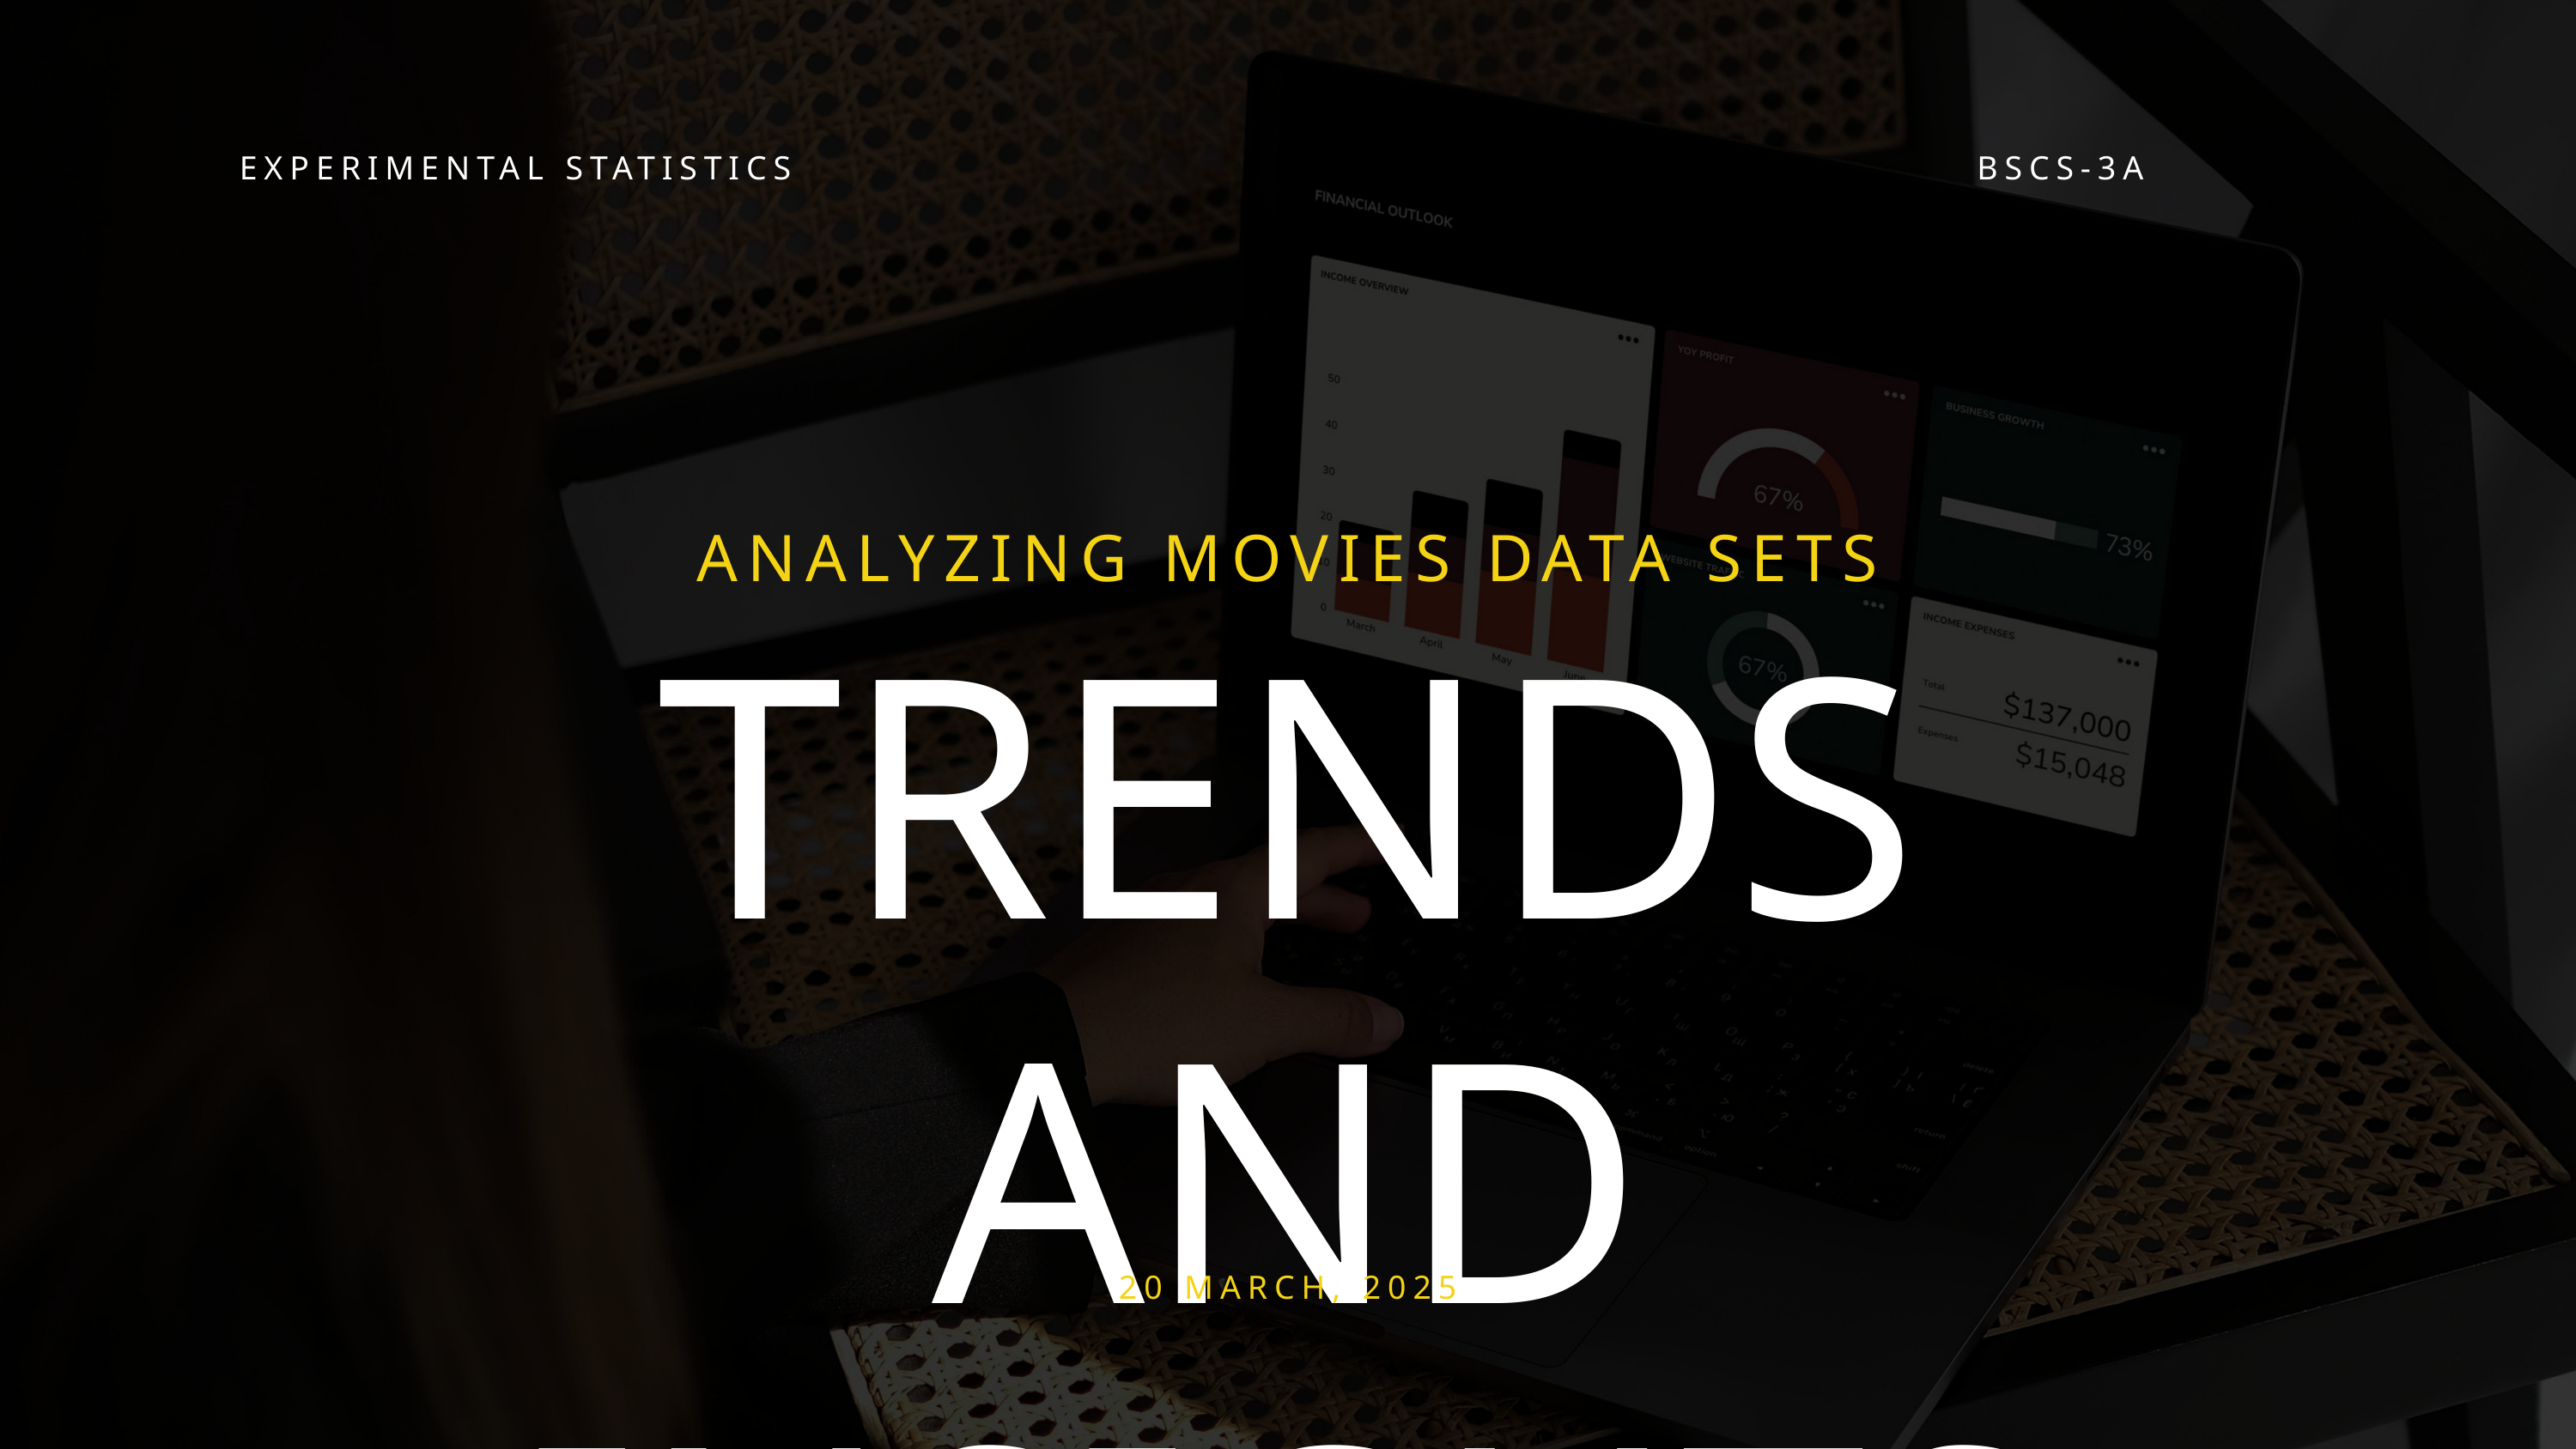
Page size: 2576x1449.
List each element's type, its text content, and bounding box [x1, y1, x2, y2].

text_box BSCS-3A [1689, 139, 2432, 186]
text_box 20 MARCH, 2025 [917, 1258, 1659, 1306]
text_box TRENDS AND INSIGHTS [275, 601, 2301, 1449]
text_box EXPERIMENTAL STATISTICS [144, 139, 887, 186]
text_box [0, 0, 2576, 1449]
text_box ANALYZING MOVIES DATA SETS [658, 501, 1918, 595]
